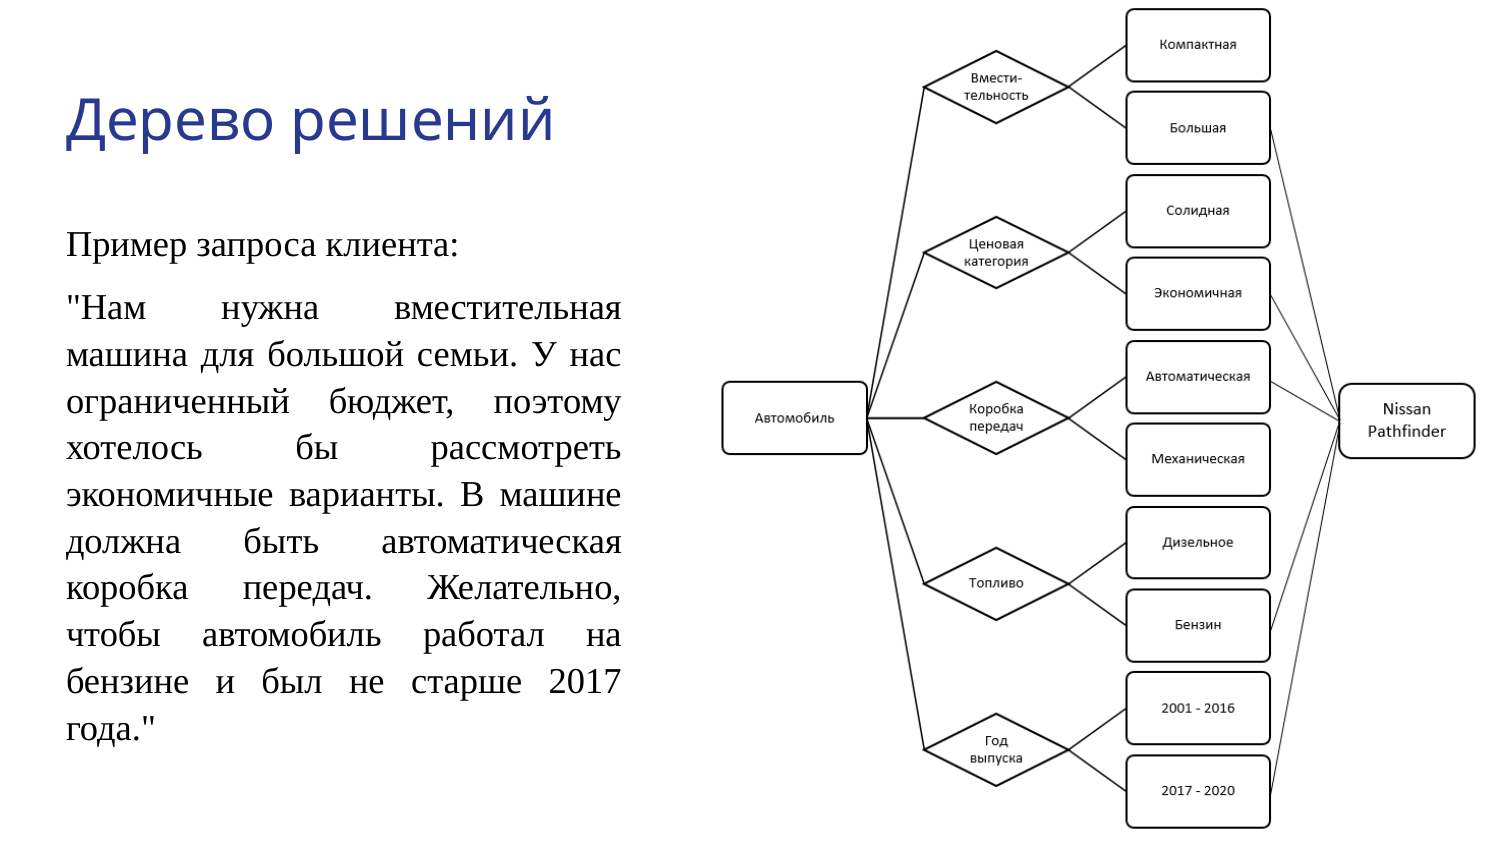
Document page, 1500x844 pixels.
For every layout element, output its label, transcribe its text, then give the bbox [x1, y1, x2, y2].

list Пример запроса клиента: "Нам нужна вместительная машина для большой семьи. У нас ограниченный бюджет, поэтому хотелось бы рассмотреть экономичные варианты. В машине должна быть автоматическая коробка передач. Желательно, чтобы автомобиль работал на бензине и был не старше 2017 года." [51, 201, 638, 750]
title Дерево решений [51, 67, 669, 167]
picture [674, 0, 1498, 844]
